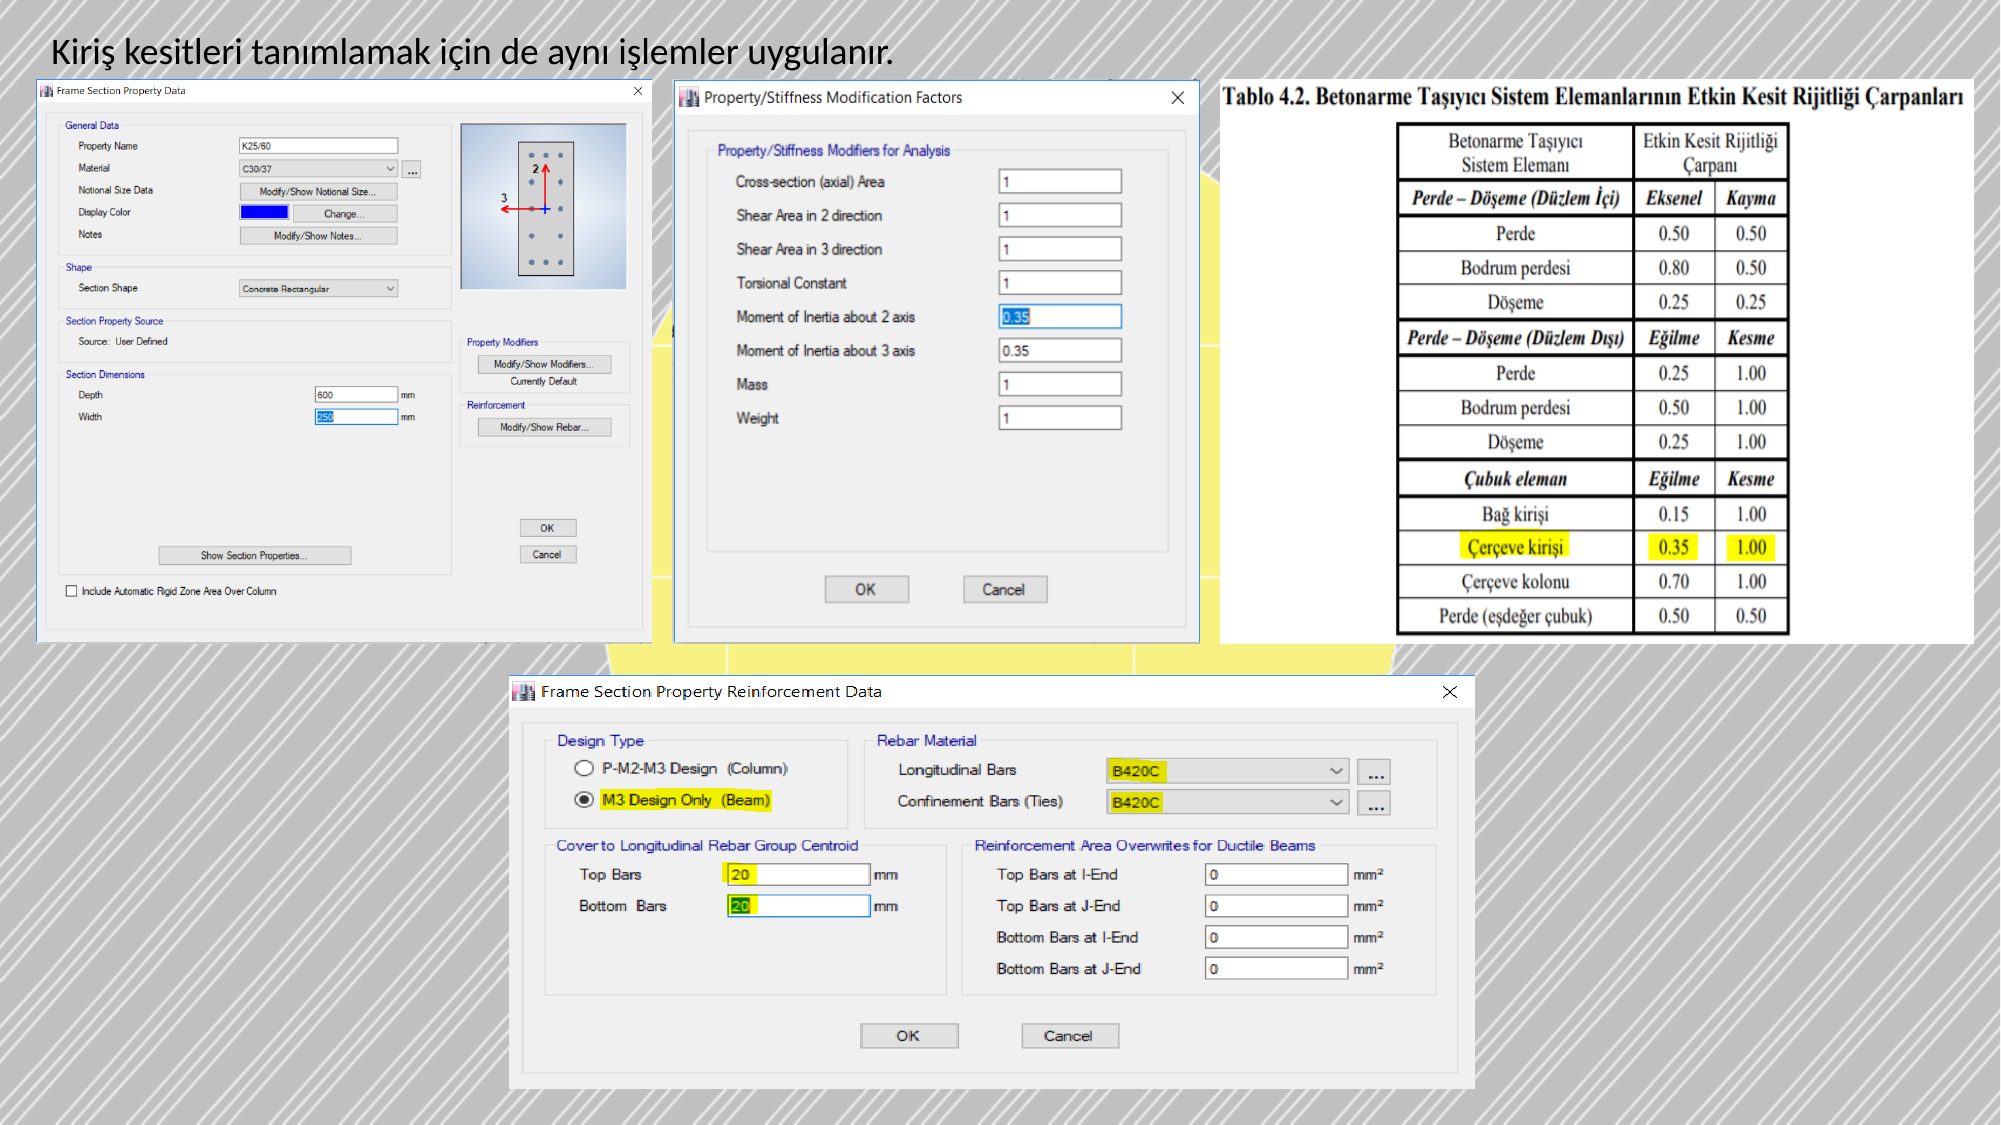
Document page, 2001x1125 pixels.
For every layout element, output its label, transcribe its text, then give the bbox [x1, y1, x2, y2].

text_box Kiriş kesitleri tanımlamak için de aynı işlemler uygulanır. [36, 19, 1924, 80]
picture [0, 0, 2001, 1125]
